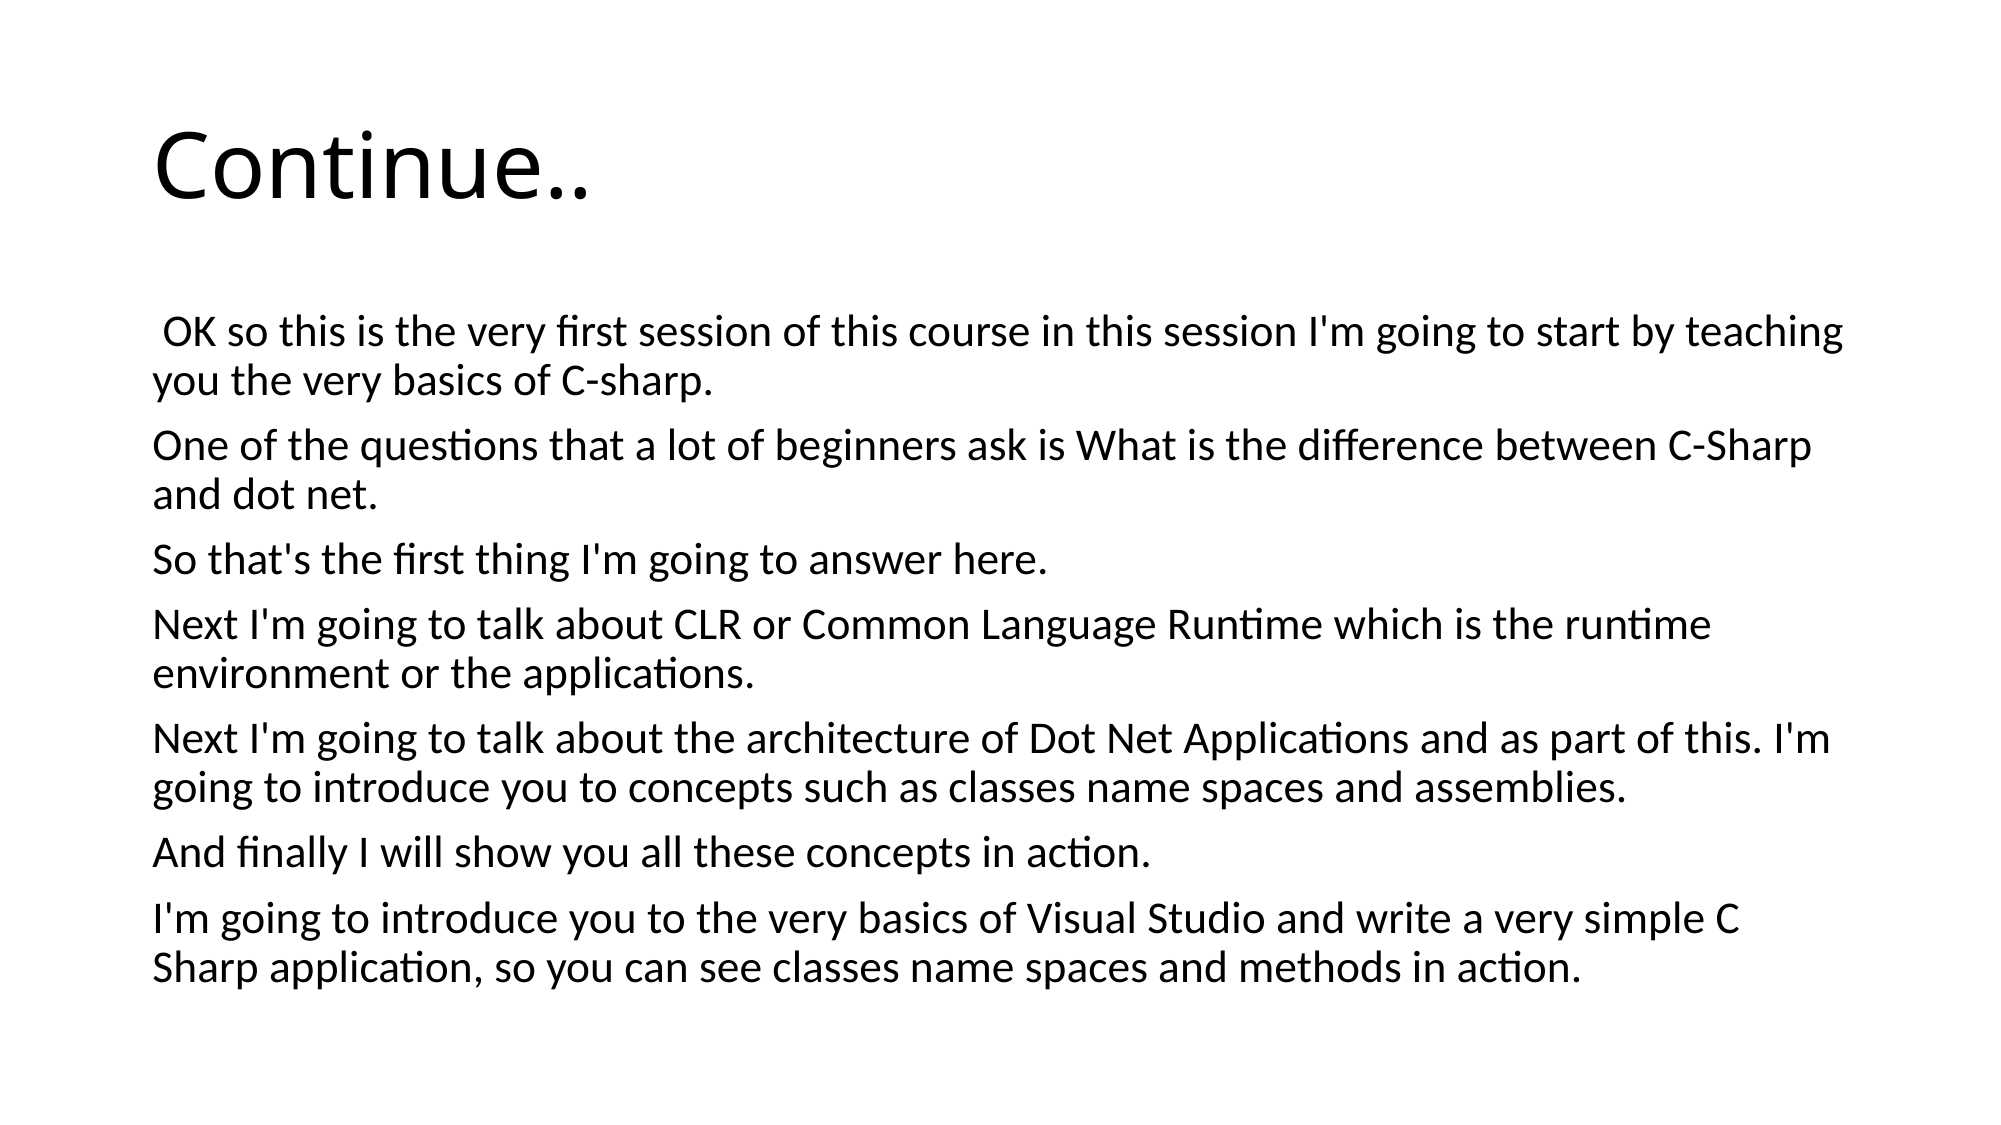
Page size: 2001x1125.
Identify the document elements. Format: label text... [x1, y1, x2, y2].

list OK so this is the very first session of this course in this session I'm going to start by teaching you the very basics of C-sharp. One of the questions that a lot of beginners ask is What is the difference between C-Sharp and dot net. So that's the first thing I'm going to answer here. Next I'm going to talk about CLR or Common Language Runtime which is the runtime environment or the applications. Next I'm going to talk about the architecture of Dot Net Applications and as part of this. I'm going to introduce you to concepts such as classes name spaces and assemblies. And finally I will show you all these concepts in action. I'm going to introduce you to the very basics of Visual Studio and write a very simple C Sharp application, so you can see classes name spaces and methods in action. [137, 299, 1863, 1014]
title Continue.. [137, 59, 1863, 278]
